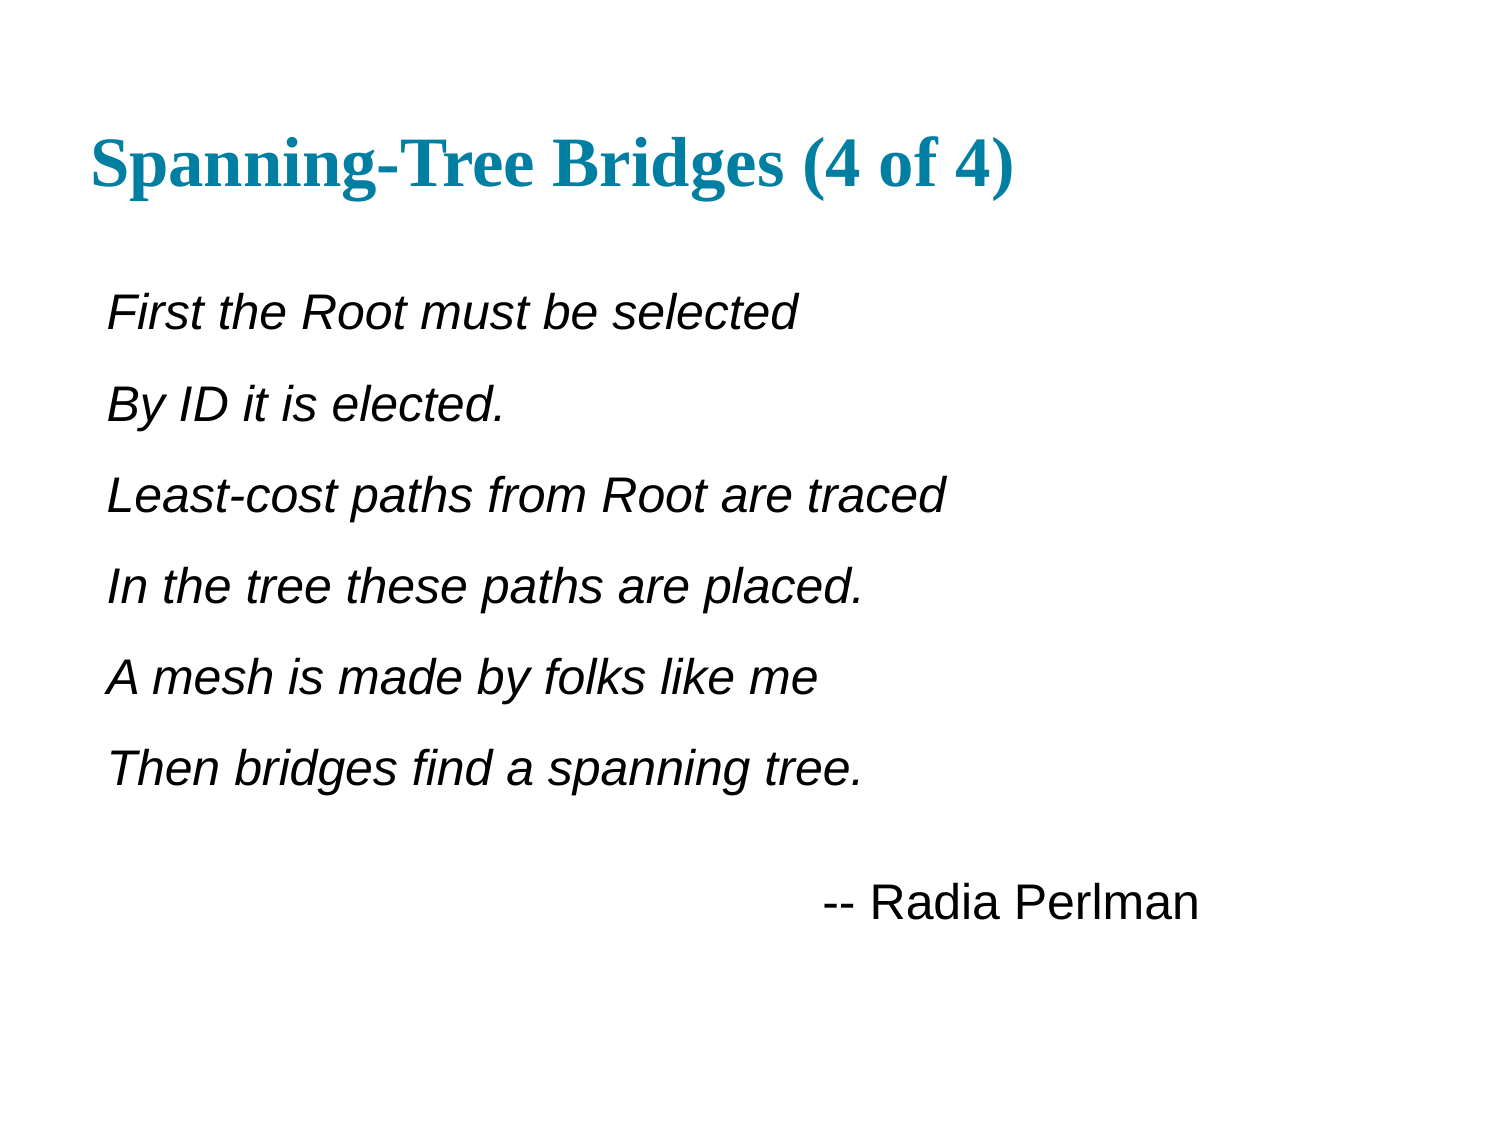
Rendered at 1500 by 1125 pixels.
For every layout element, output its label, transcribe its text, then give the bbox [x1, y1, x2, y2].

list First the Root must be selected By ID it is elected. Least-cost paths from Root are traced In the tree these paths are placed. A mesh is made by folks like me Then bridges find a spanning tree. [75, 264, 1425, 1008]
title Spanning-Tree Bridges (4 of 4) [75, 35, 1425, 216]
text_box -- Radia Perlman [807, 862, 1216, 938]
